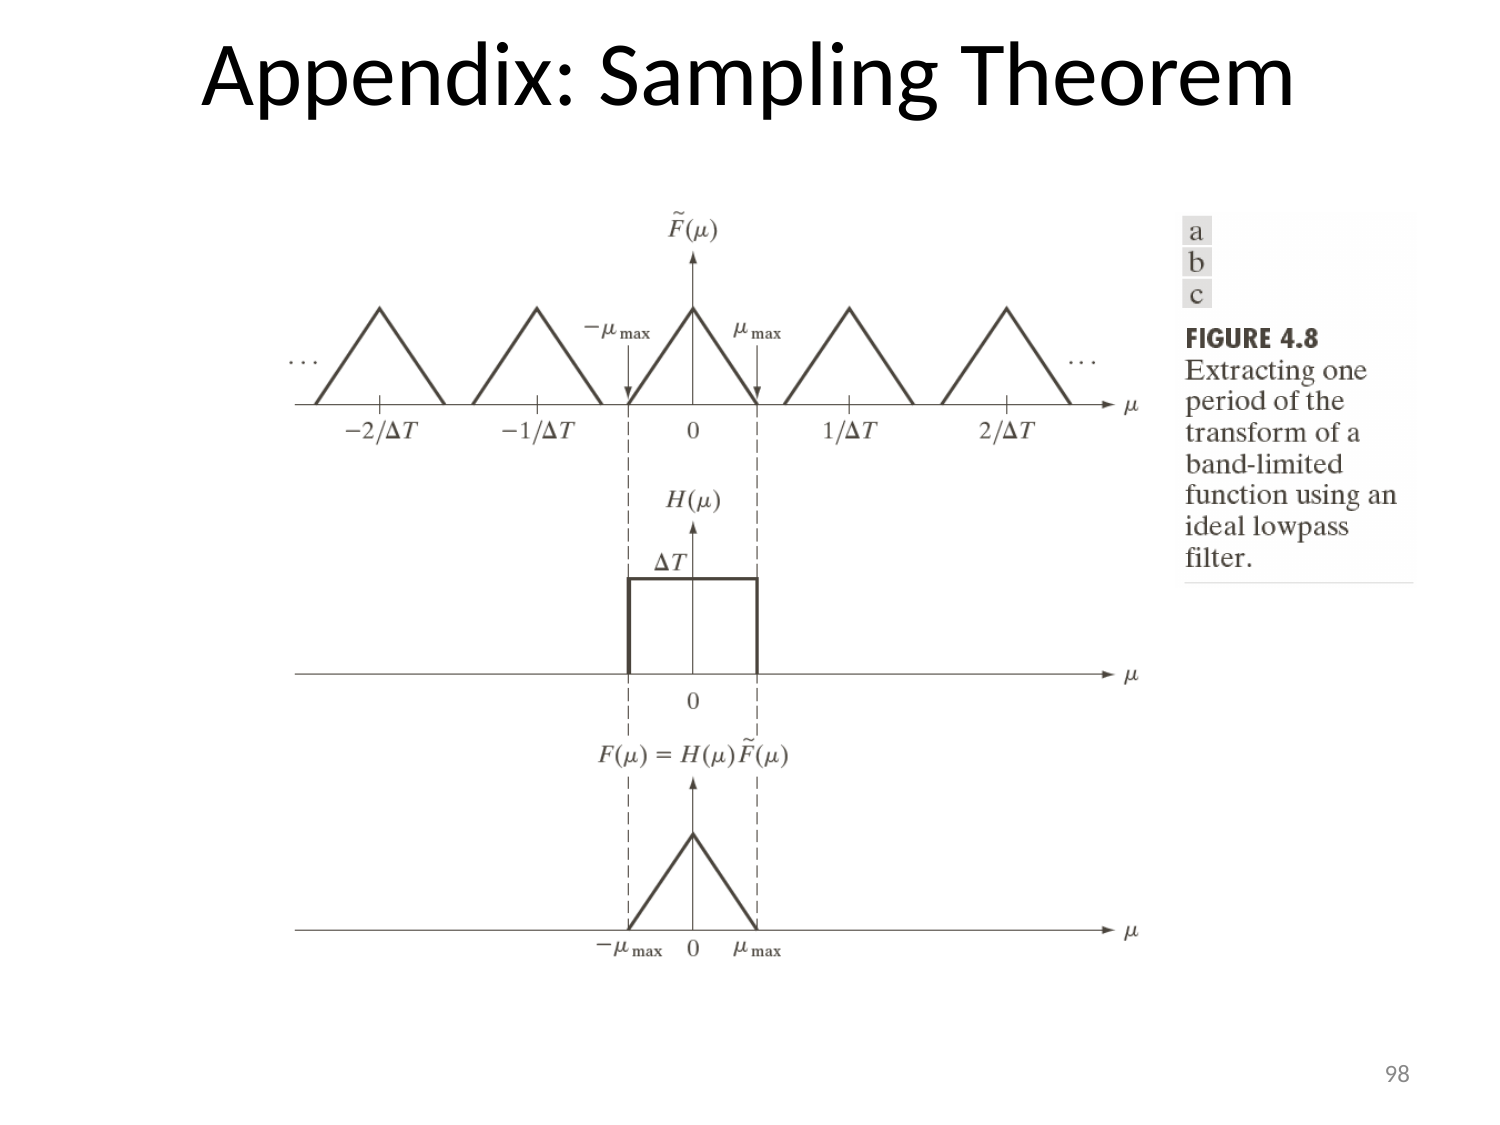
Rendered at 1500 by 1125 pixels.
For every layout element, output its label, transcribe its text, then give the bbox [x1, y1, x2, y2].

picture [276, 199, 1155, 963]
title Appendix: Sampling Theorem [75, 0, 1425, 138]
slide_number ‹#› [1074, 1042, 1425, 1103]
picture [1174, 212, 1417, 588]
